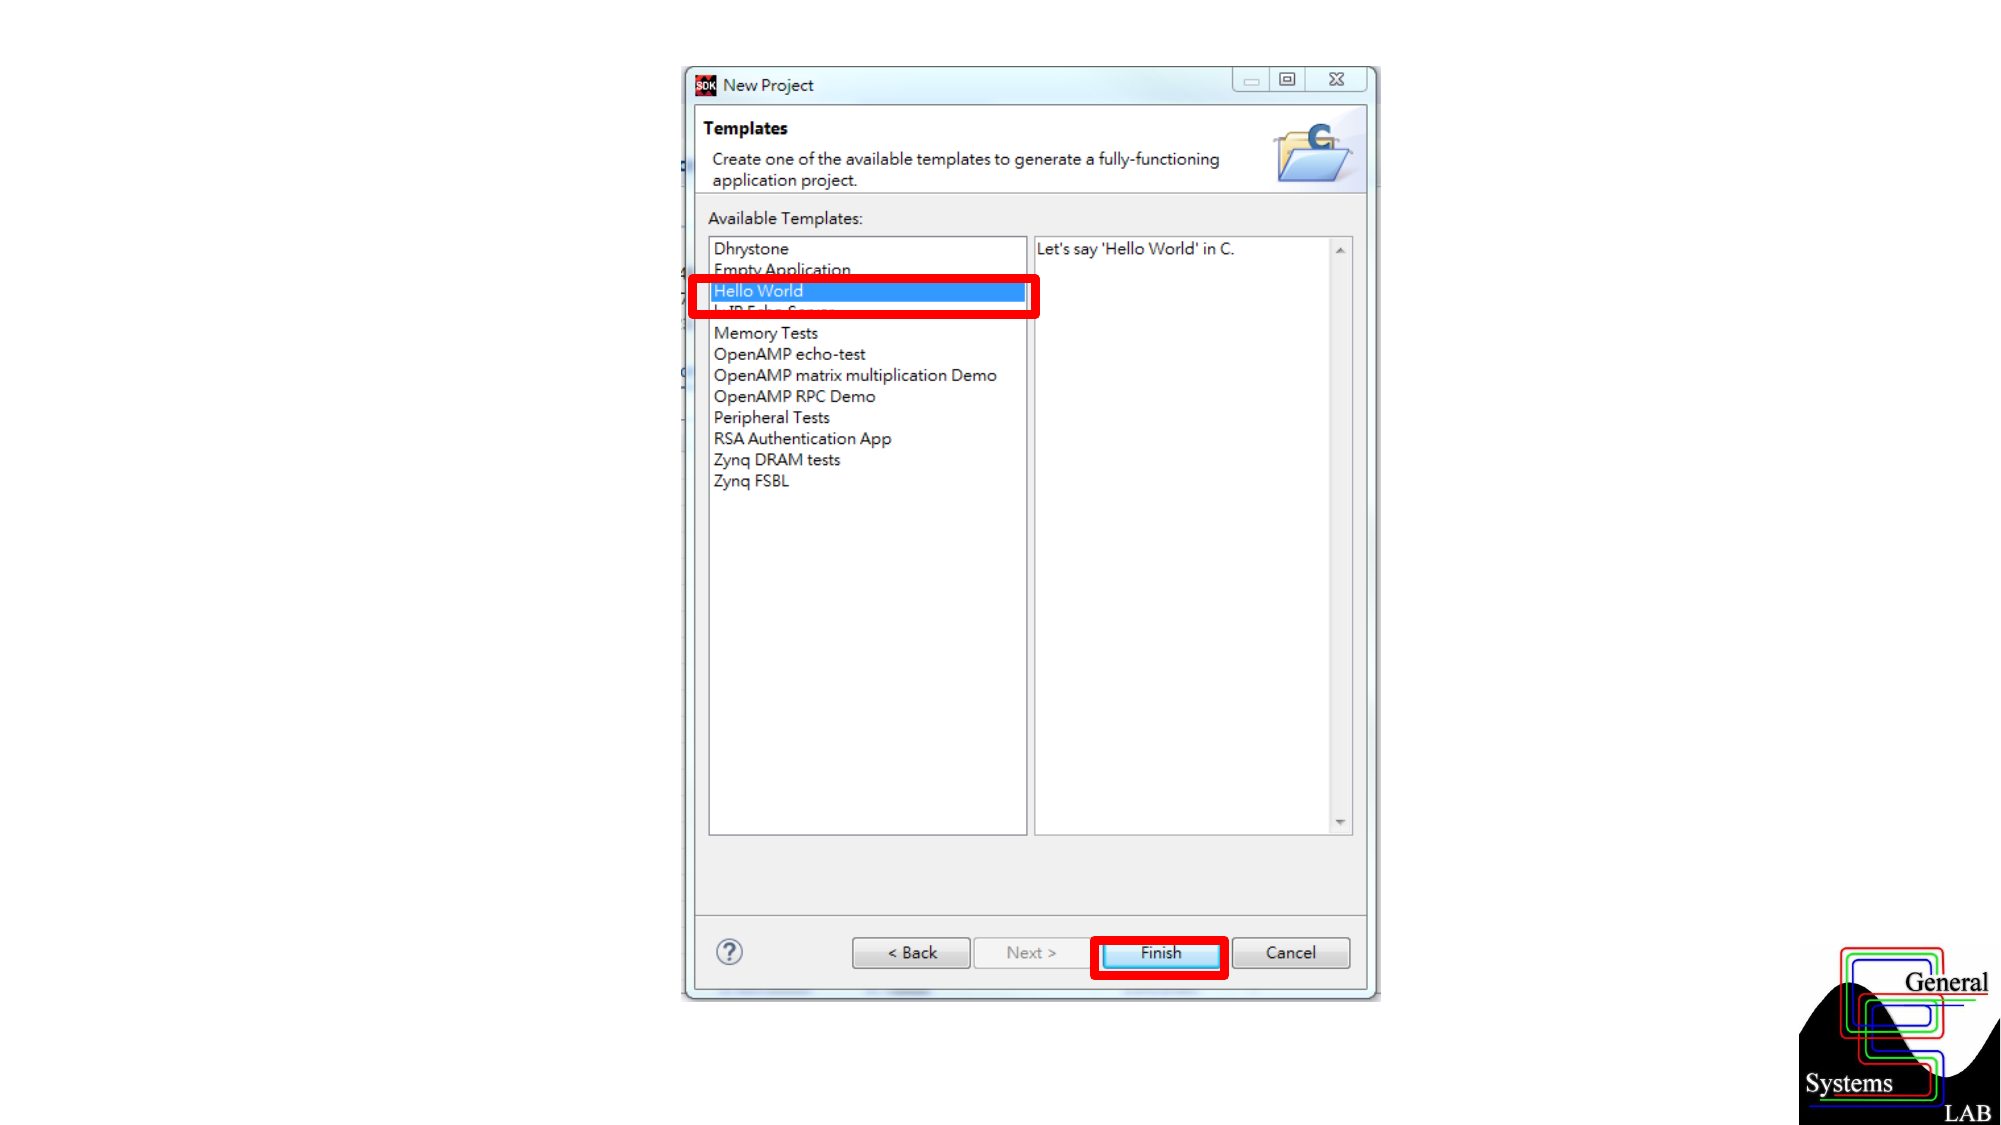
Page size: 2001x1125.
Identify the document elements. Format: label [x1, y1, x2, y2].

picture [1799, 943, 2001, 1125]
picture [680, 66, 1382, 1003]
